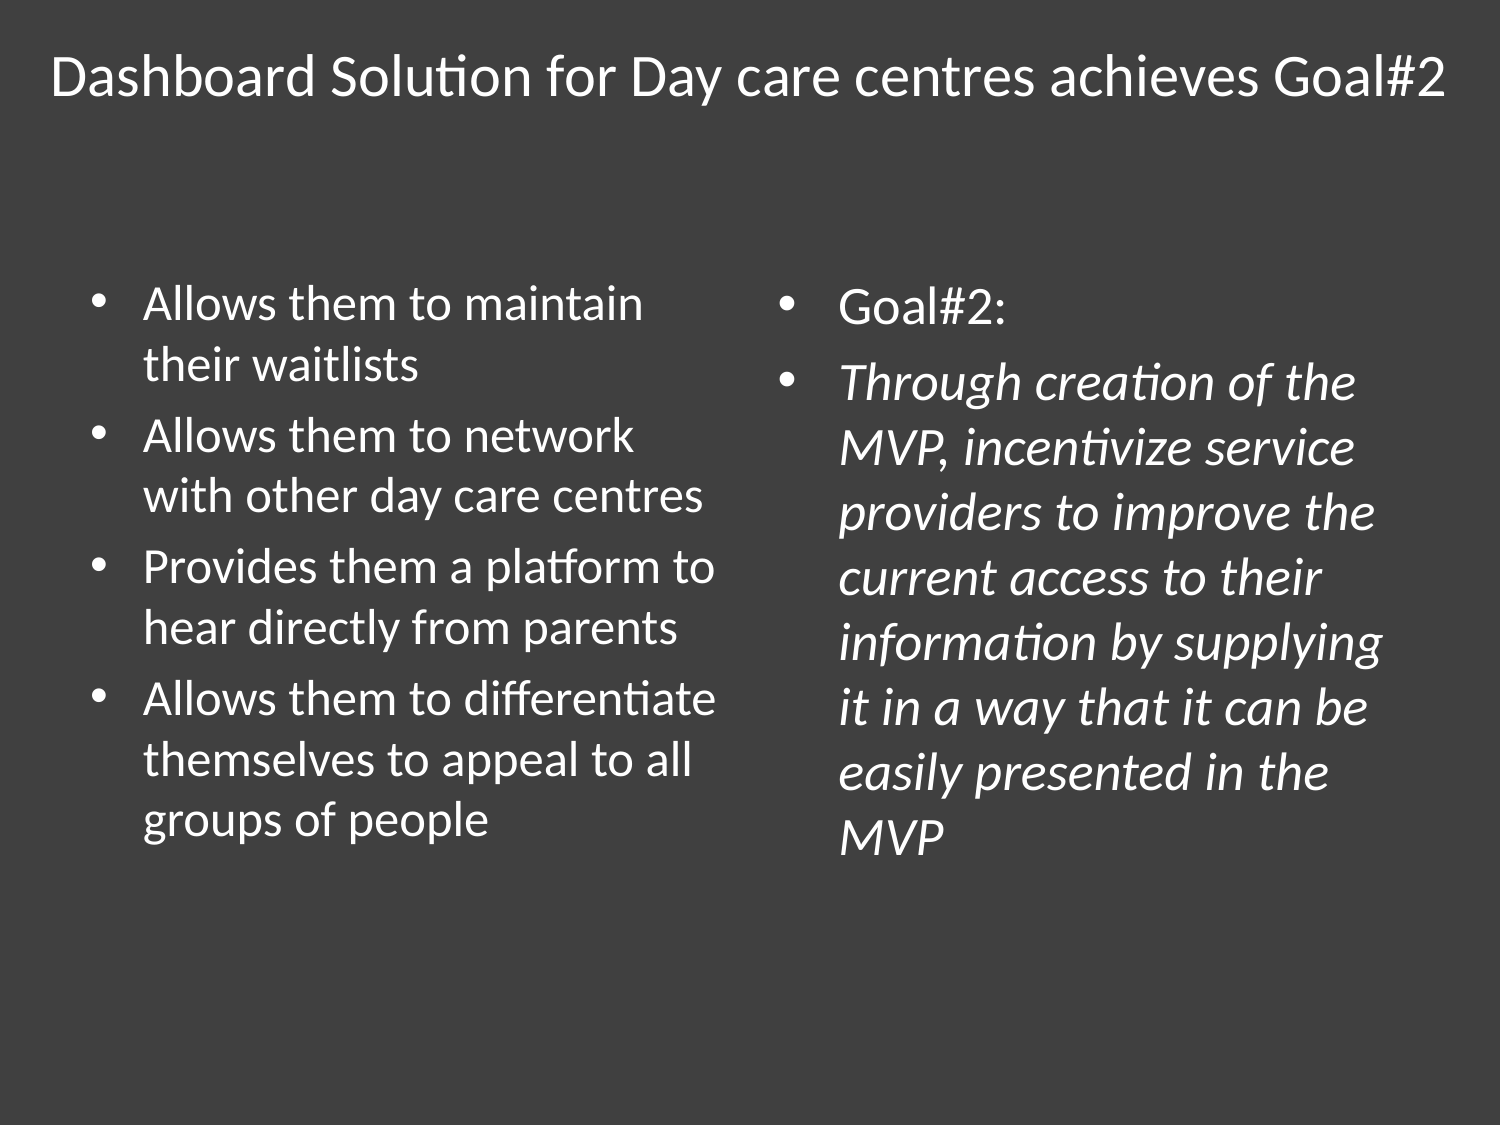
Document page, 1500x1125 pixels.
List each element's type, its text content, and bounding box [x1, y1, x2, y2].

list Allows them to maintain their waitlists Allows them to network with other day care centres Provides them a platform to hear directly from parents Allows them to differentiate themselves to appeal to all groups of people [75, 262, 738, 1005]
list Goal#2: Through creation of the MVP, incentivize service providers to improve the current access to their information by supplying it in a way that it can be easily presented in the MVP [762, 262, 1425, 1005]
title Dashboard Solution for Day care centres achieves Goal#2 [0, 0, 1500, 145]
